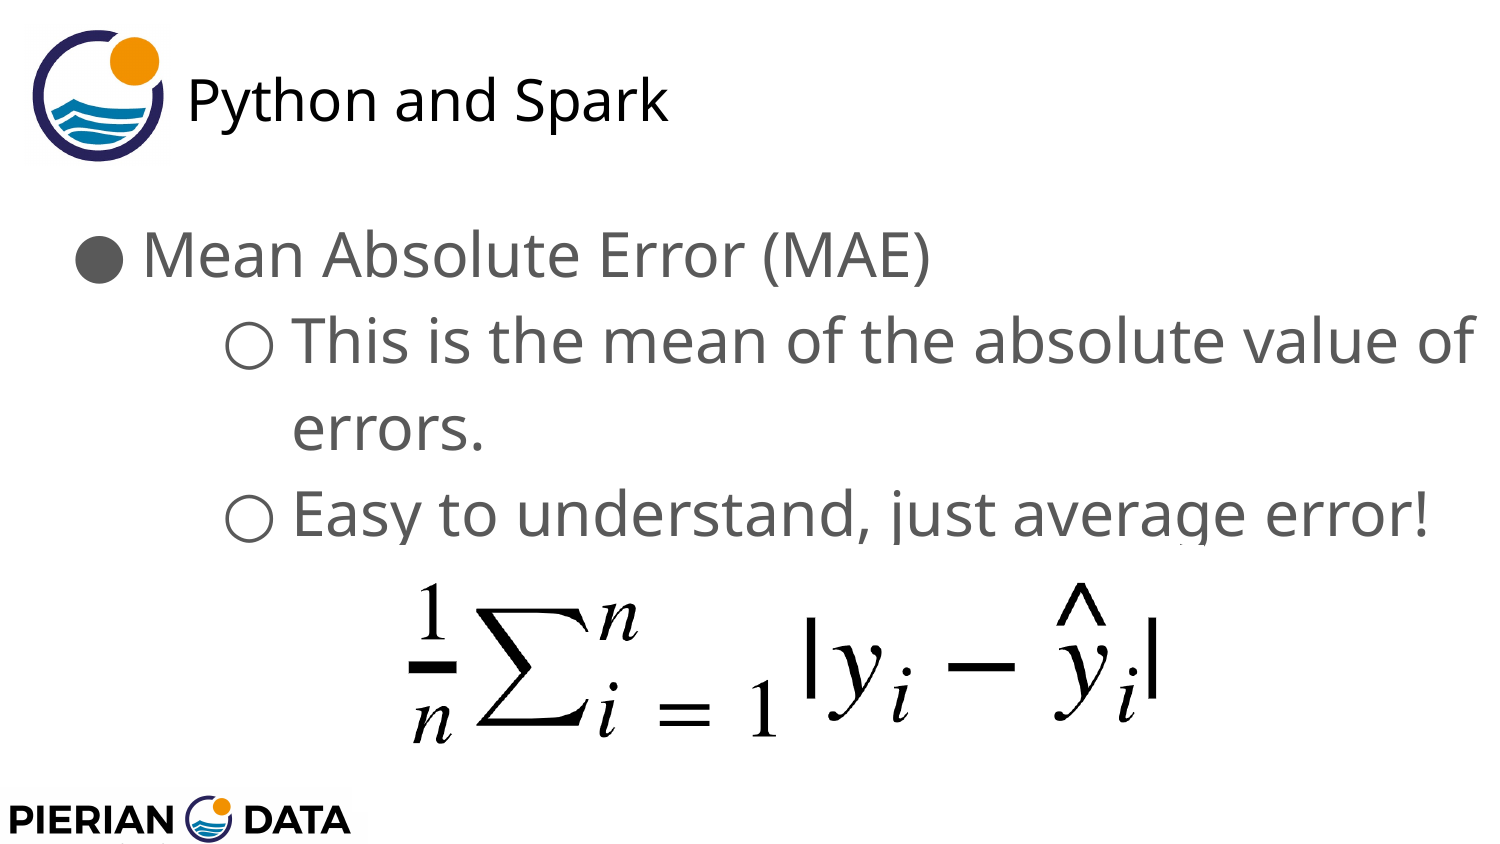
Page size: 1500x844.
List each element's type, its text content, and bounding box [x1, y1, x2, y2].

list Mean Absolute Error (MAE) This is the mean of the absolute value of errors. Easy to understand, just average error! [51, 189, 1494, 750]
title Python and Spark [176, 48, 1449, 143]
picture [24, 24, 172, 167]
picture [0, 544, 1204, 844]
